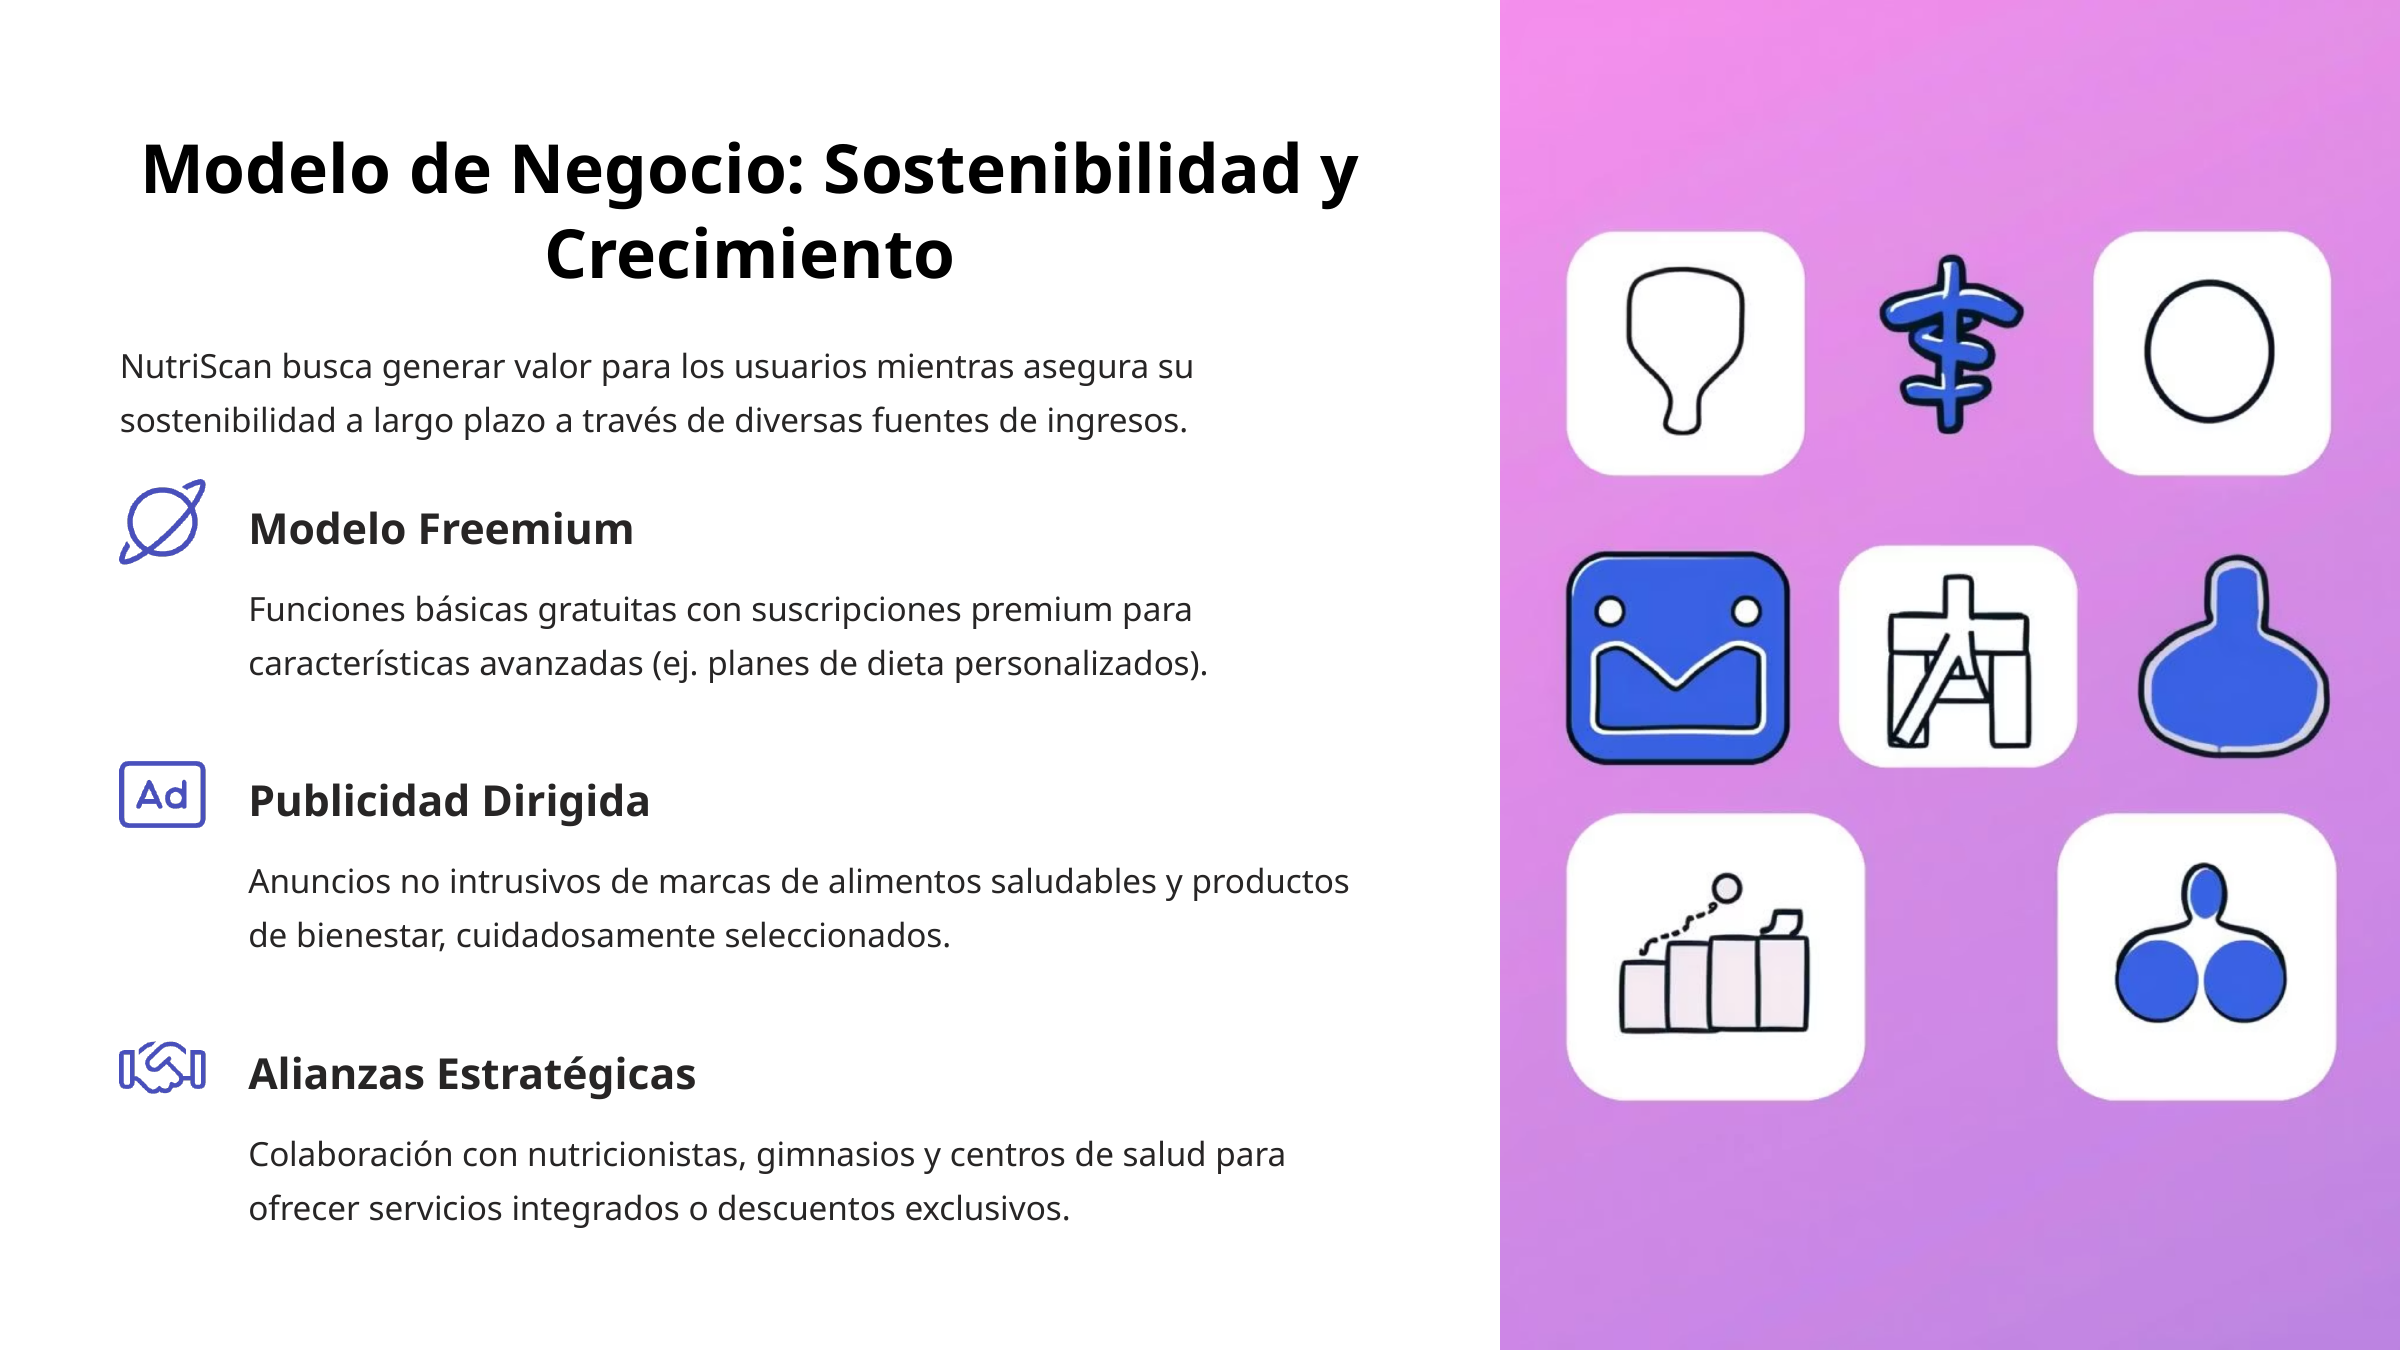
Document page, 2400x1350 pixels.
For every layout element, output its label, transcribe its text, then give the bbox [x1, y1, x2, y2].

text_box Anuncios no intrusivos de marcas de alimentos saludables y productos de bienestar, cuidadosamente seleccionados. [248, 846, 1381, 956]
text_box Funciones básicas gratuitas con suscripciones premium para características avanzadas (ej. planes de dieta personalizados). [248, 573, 1381, 684]
text_box Modelo de Negocio: Sostenibilidad y Crecimiento [119, 121, 1381, 293]
picture [1499, 0, 2400, 1350]
picture [119, 1024, 206, 1111]
text_box Modelo Freemium [248, 499, 677, 554]
text_box Colaboración con nutricionistas, gimnasios y centros de salud para ofrecer servicios integrados o descuentos exclusivos. [248, 1118, 1381, 1229]
picture [119, 479, 206, 565]
picture [119, 751, 206, 838]
text_box NutriScan busca generar valor para los usuarios mientras asegura su sostenibilidad a largo plazo a través de diversas fuentes de ingresos. [119, 331, 1381, 441]
text_box Publicidad Dirigida [248, 772, 677, 826]
text_box Alianzas Estratégicas [248, 1044, 700, 1099]
